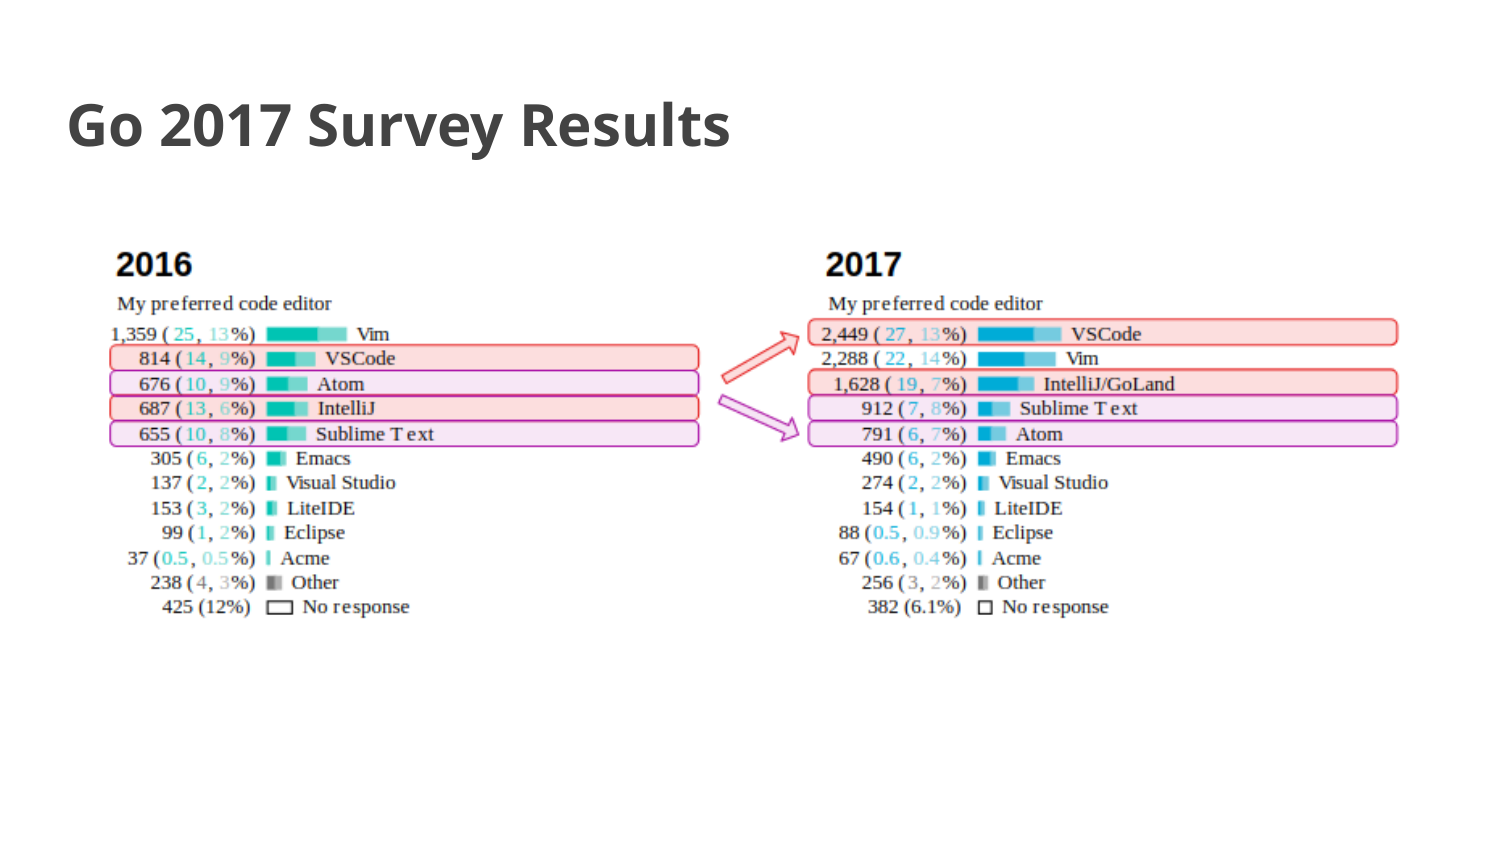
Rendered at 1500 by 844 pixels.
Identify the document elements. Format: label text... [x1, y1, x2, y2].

title Go 2017 Survey Results [51, 72, 1449, 167]
picture [55, 223, 1445, 640]
